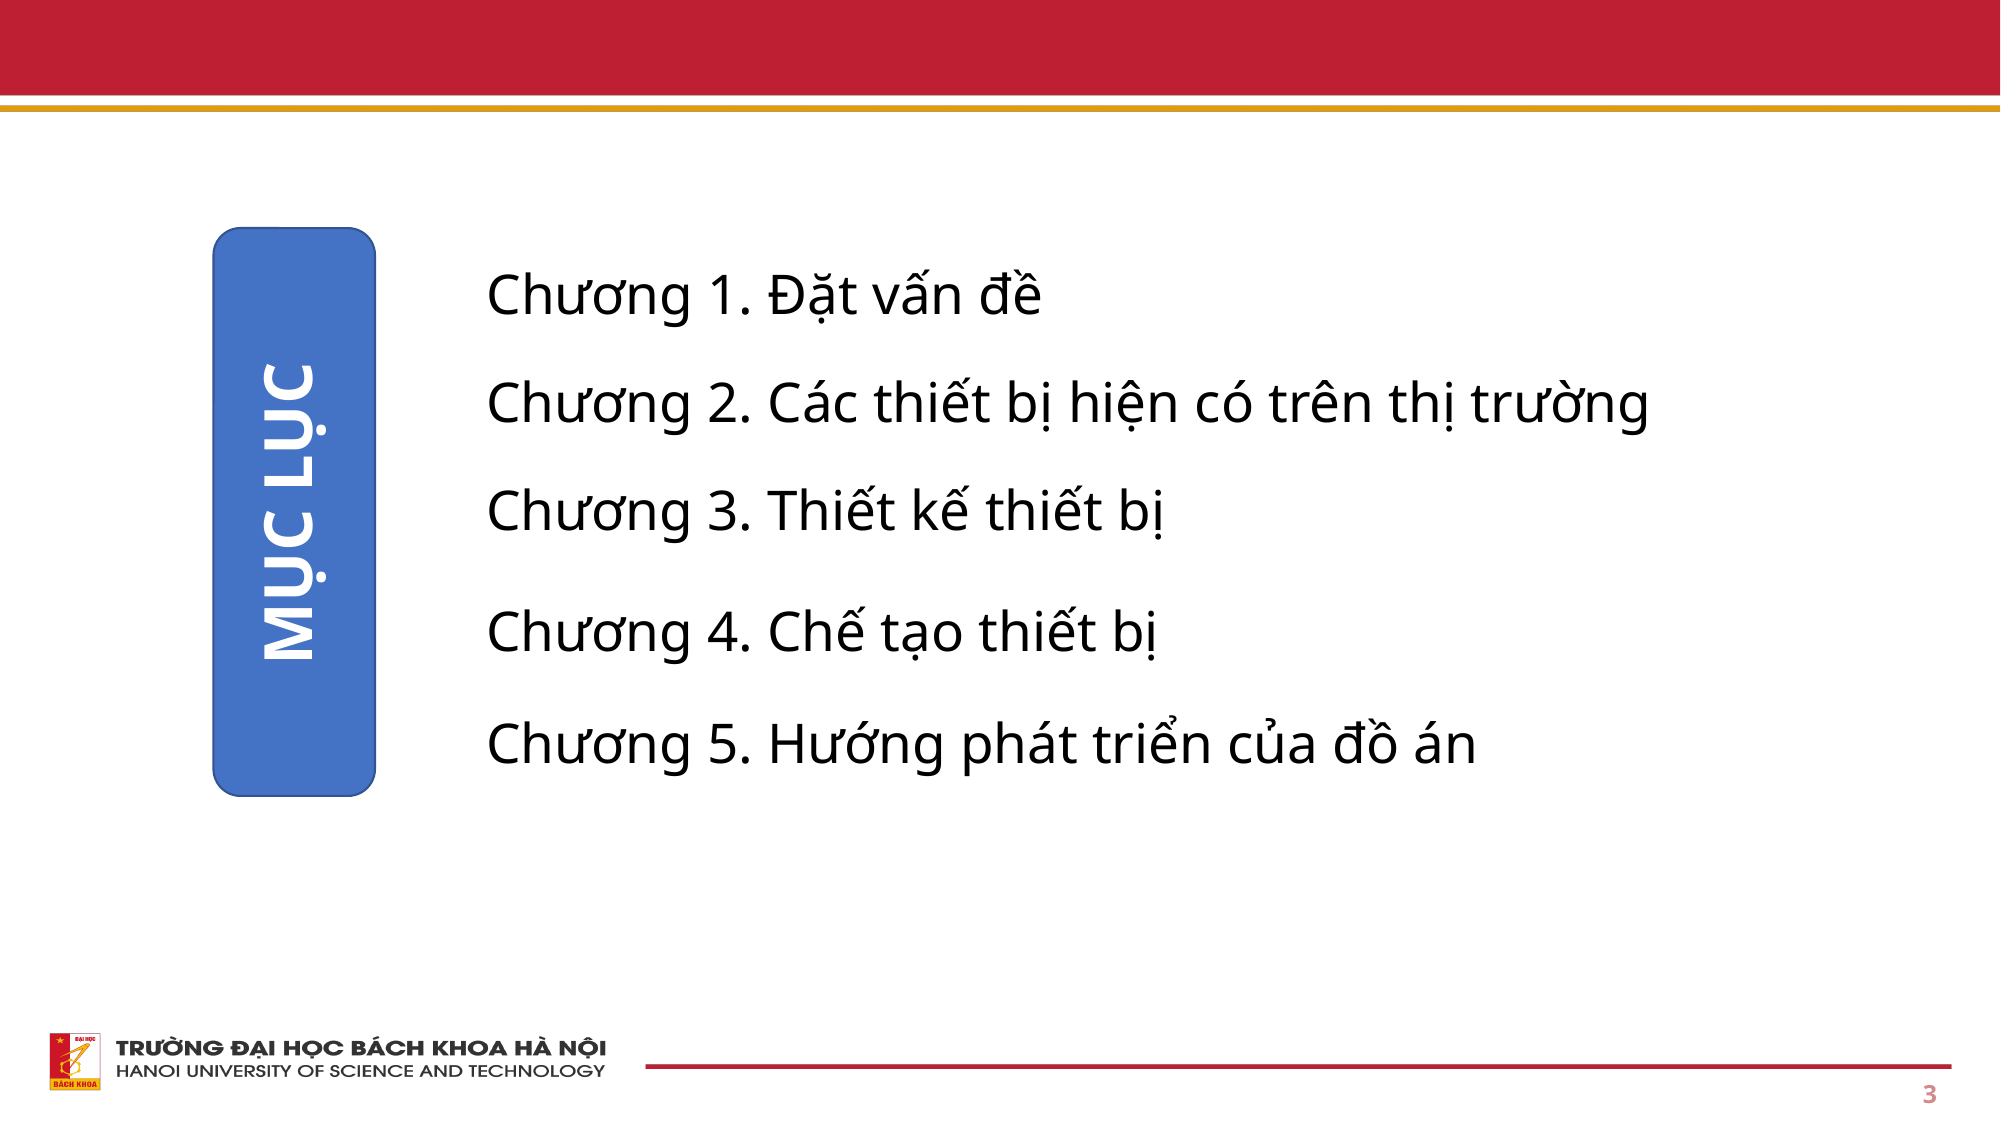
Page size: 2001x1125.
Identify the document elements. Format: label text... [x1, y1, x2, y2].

text_box [212, 226, 377, 797]
text_box Chương 2. Các thiết bị hiện có trên thị trường [471, 367, 2000, 442]
picture [0, 0, 2001, 1125]
text_box Chương 5. Hướng phát triển của đồ án [471, 708, 2000, 784]
text_box Chương 3. Thiết kế thiết bị [471, 475, 2000, 550]
text_box Chương 4. Chế tạo thiết bị [471, 596, 2000, 671]
slide_number 3 [1502, 1065, 1953, 1125]
list Chương 1. Đặt vấn đề [471, 259, 2000, 334]
text_box MỤC LỤC [238, 361, 350, 681]
